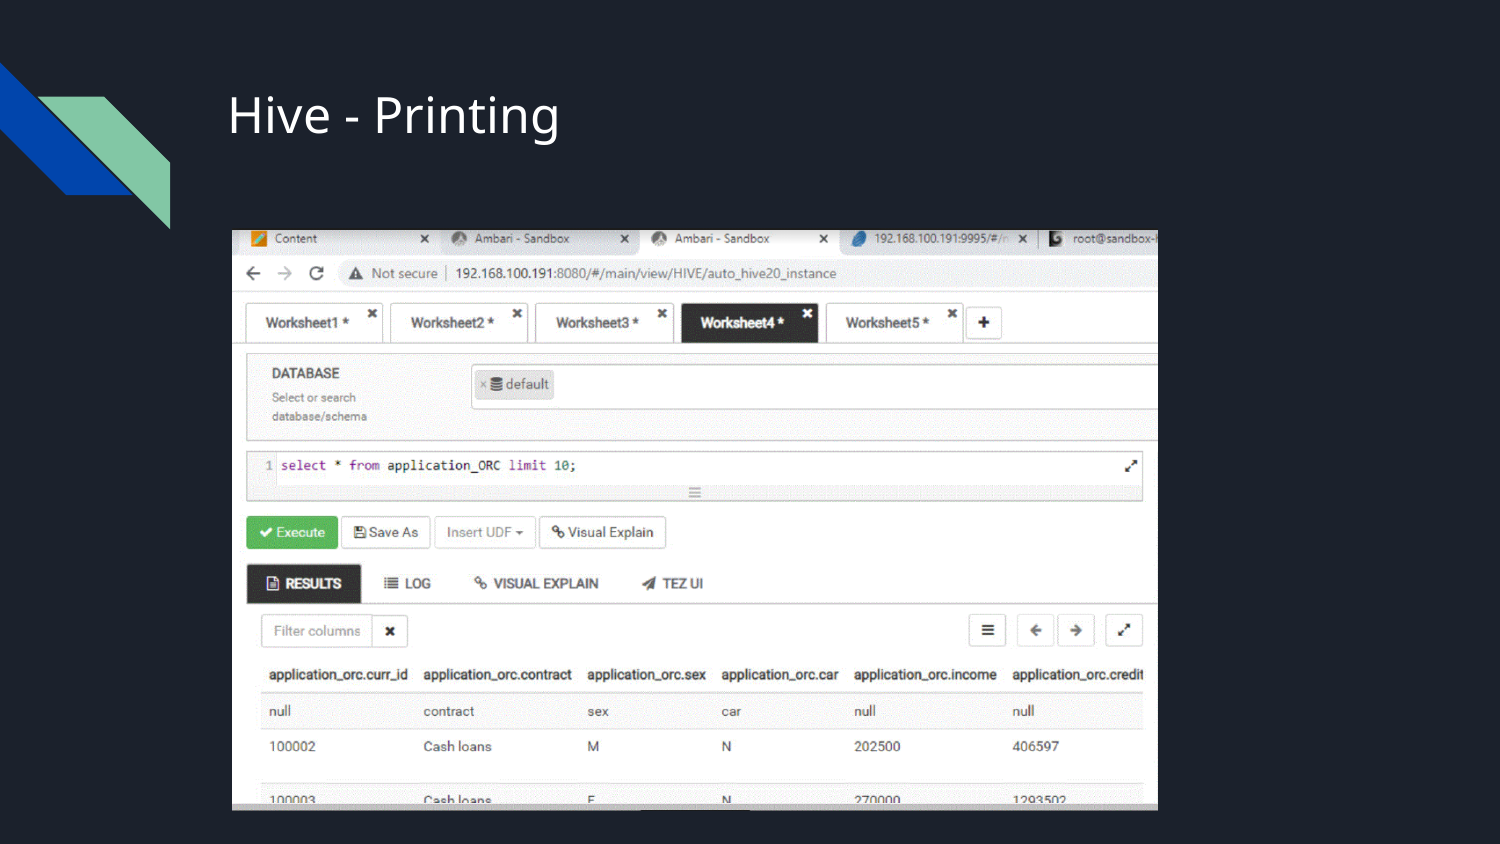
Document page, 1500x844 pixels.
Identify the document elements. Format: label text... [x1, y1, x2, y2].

picture [231, 228, 1158, 811]
title Hive - Printing [212, 64, 1368, 215]
